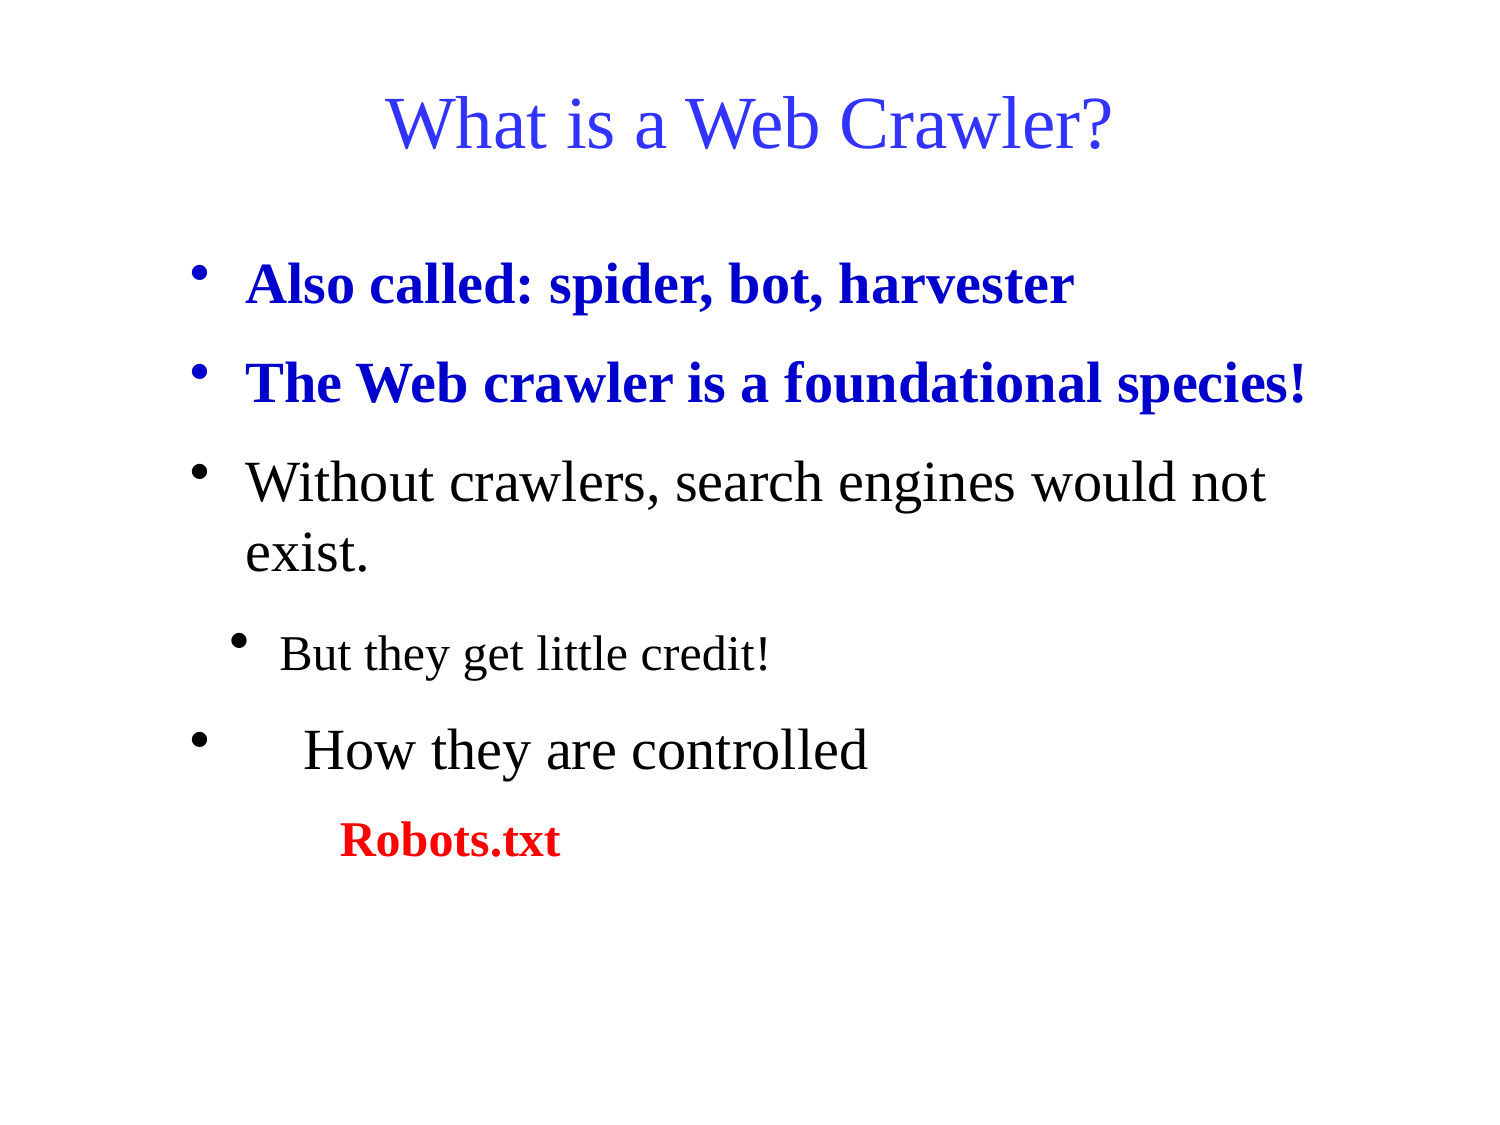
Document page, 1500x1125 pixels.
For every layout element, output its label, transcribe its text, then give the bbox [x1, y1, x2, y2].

text_box Also called: spider, bot, harvester The Web crawler is a foundational species! Without crawlers, search engines would not exist. But they get little credit! How they are controlled Robots.txt [174, 237, 1350, 959]
title What is a Web Crawler? [112, 37, 1388, 200]
